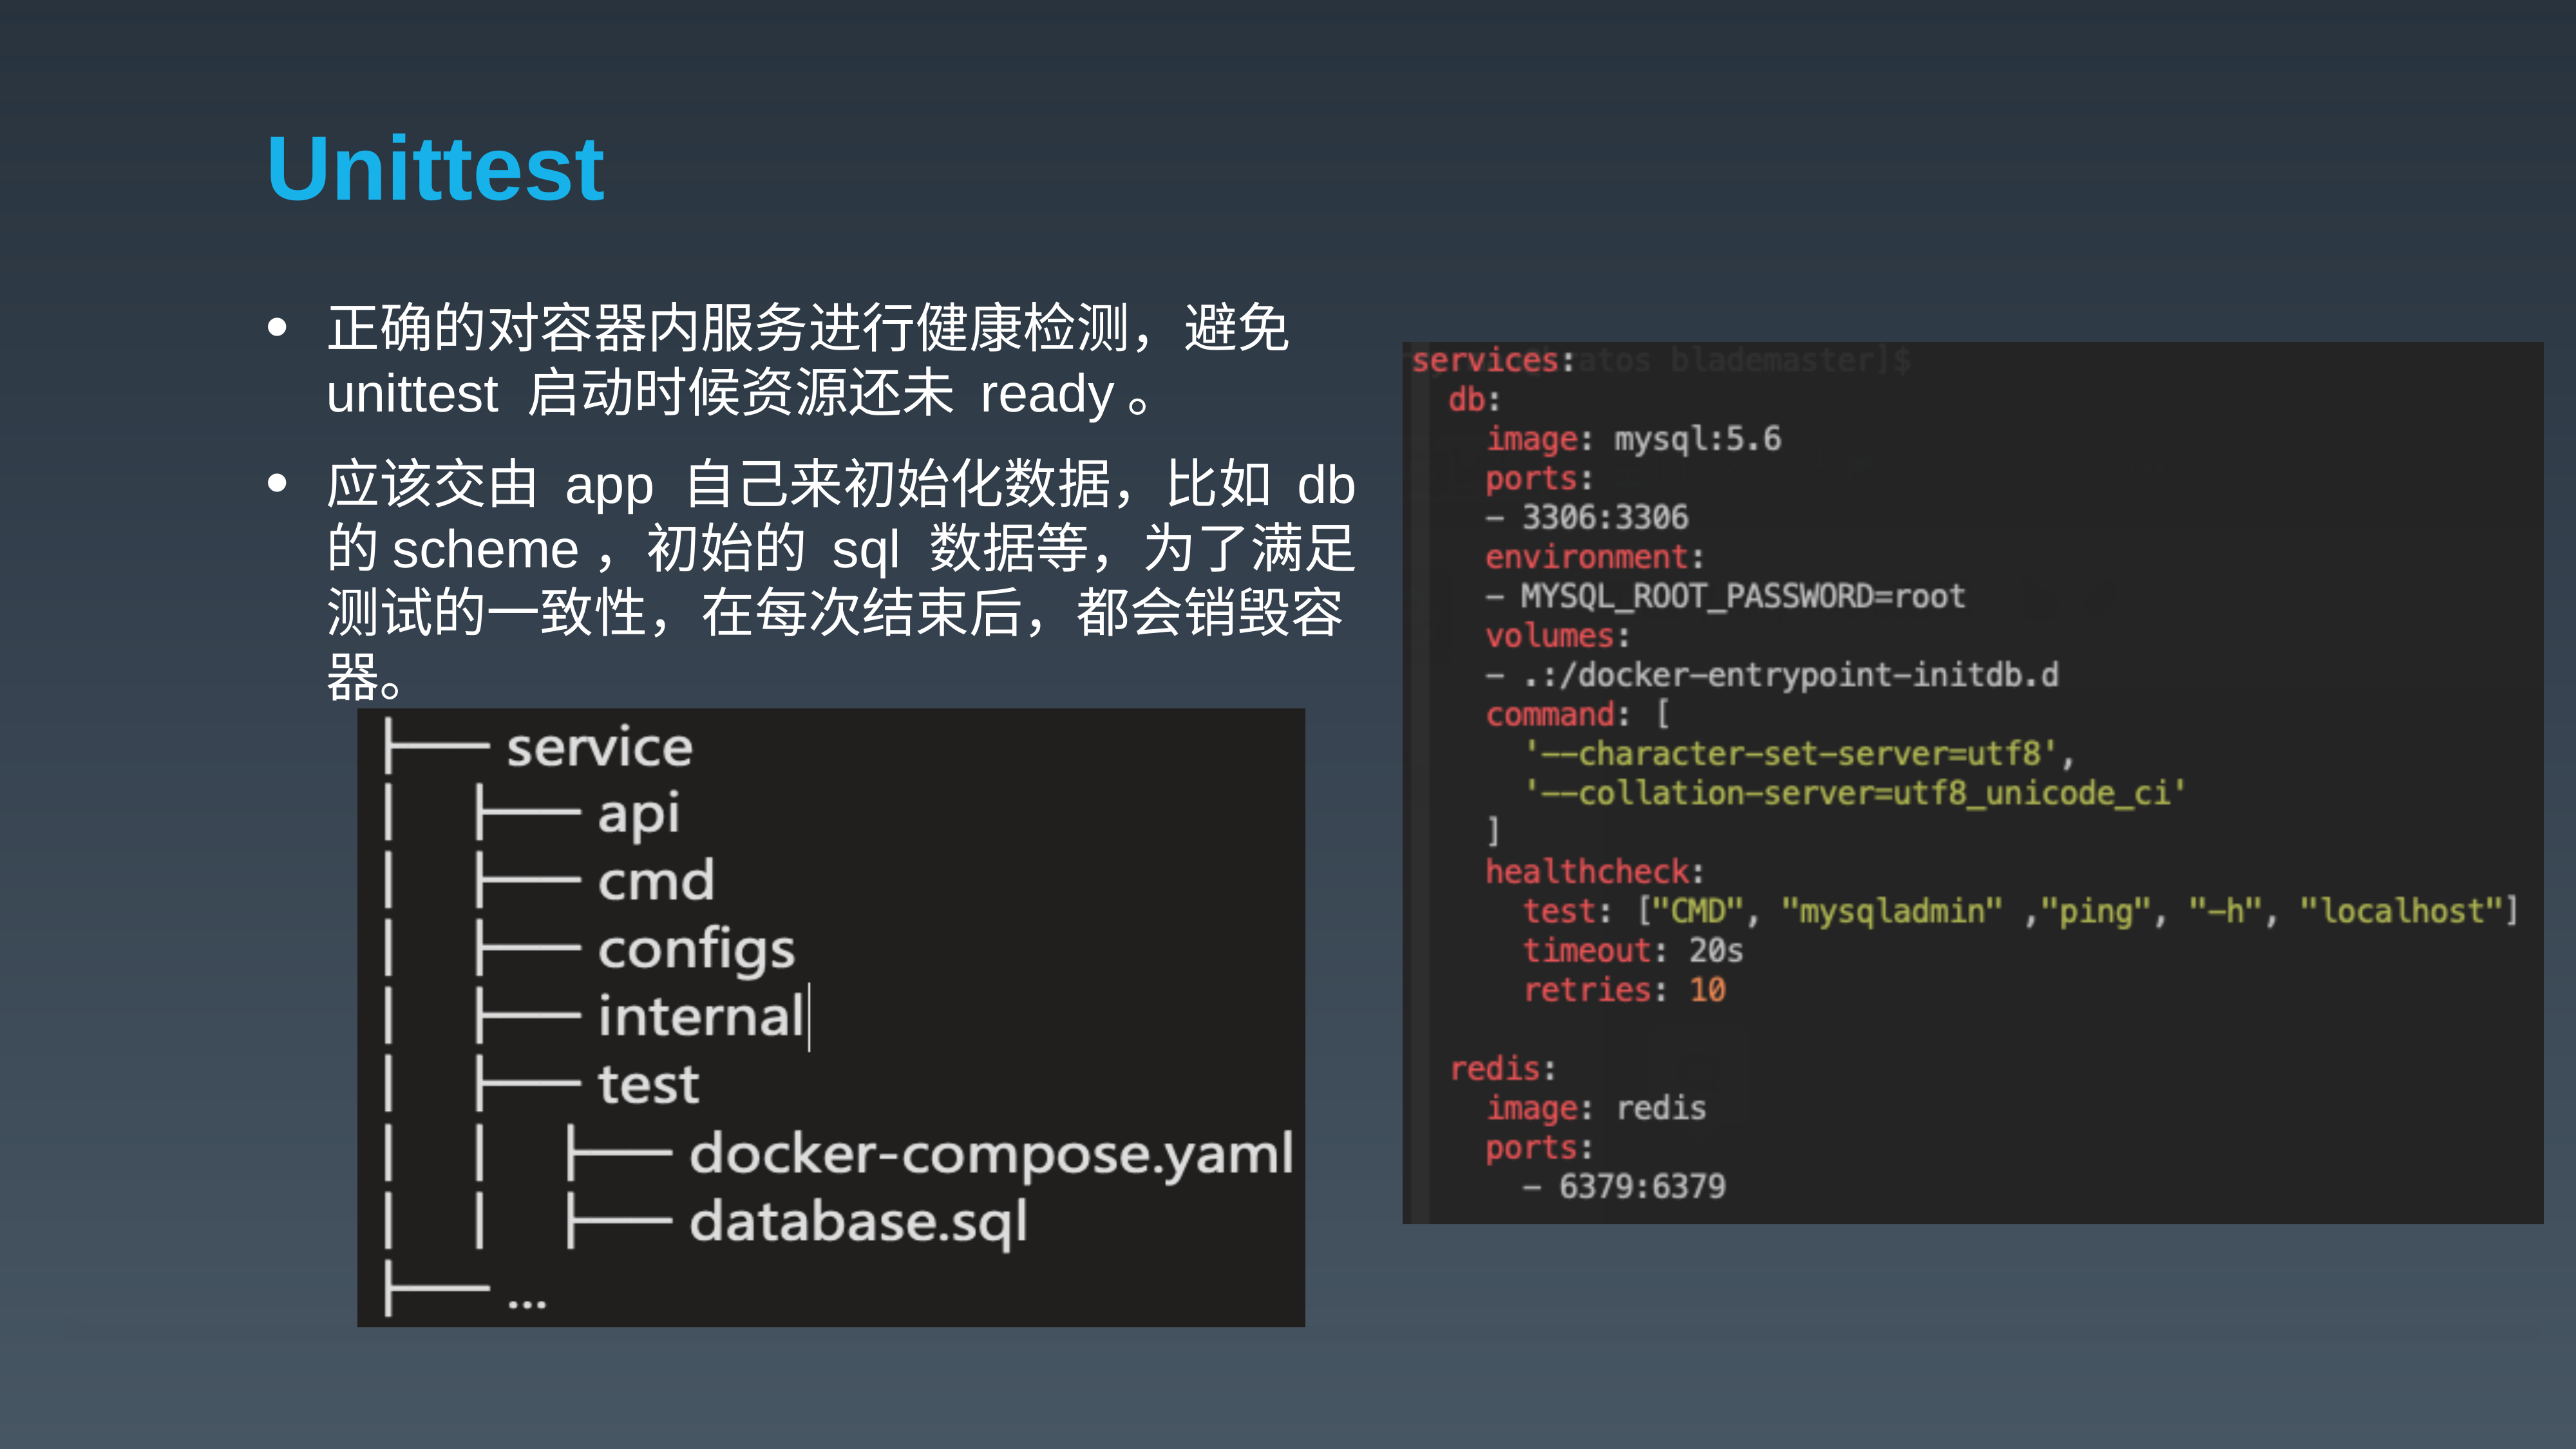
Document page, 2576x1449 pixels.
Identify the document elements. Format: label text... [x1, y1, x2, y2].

title Unittest [260, 103, 2316, 243]
picture [0, 0, 2576, 1449]
list 正确的对容器内服务进行健康检测，避免unittest 启动时候资源还未 ready。 应该交由 app 自己来初始化数据，比如 db 的scheme，初始的 sql 数据等，为了满足测试的一致性，在每次结束后，都会销毁容器。 [260, 288, 1404, 1366]
